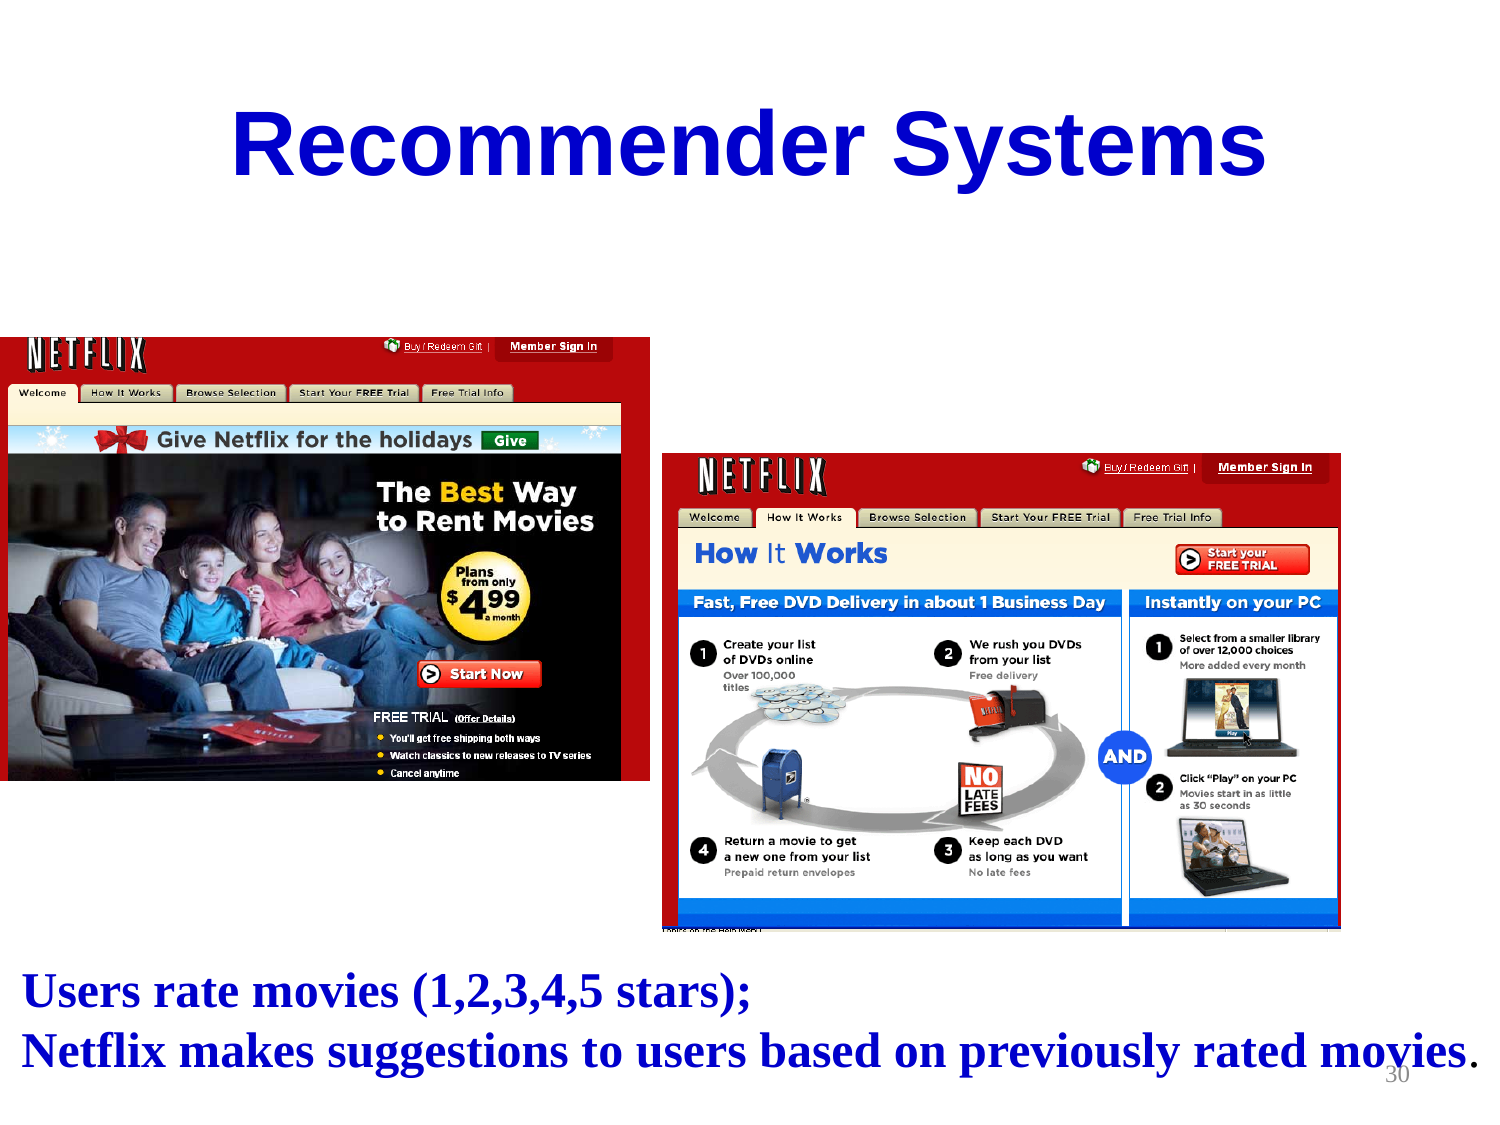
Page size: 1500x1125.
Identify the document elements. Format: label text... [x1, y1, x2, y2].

picture [0, 337, 651, 781]
picture [662, 453, 1341, 932]
title Recommender Systems [75, 45, 1425, 233]
text_box Users rate movies (1,2,3,4,5 stars); Netflix makes suggestions to users based on previously rated movies. [6, 949, 1496, 1085]
slide_number 30 [1074, 1042, 1425, 1103]
